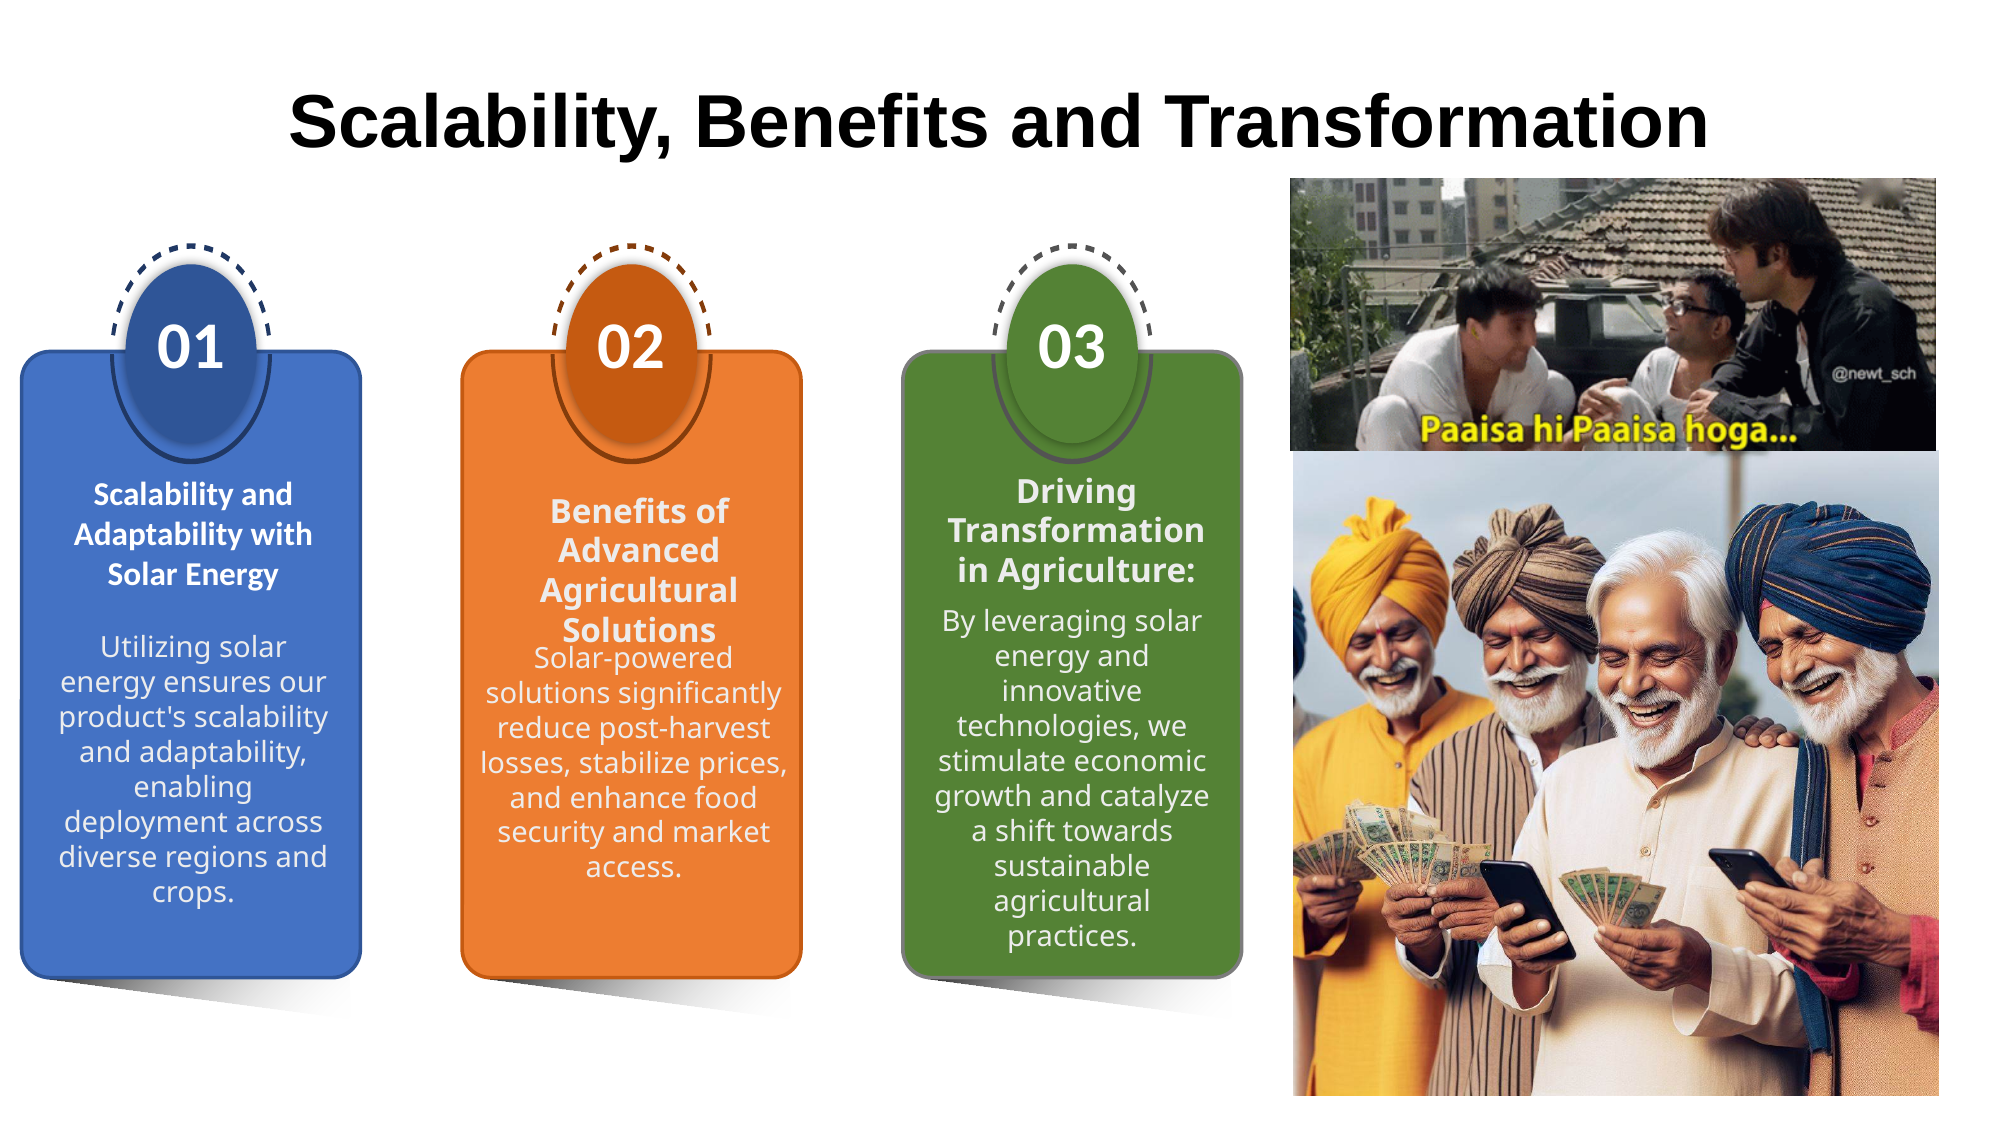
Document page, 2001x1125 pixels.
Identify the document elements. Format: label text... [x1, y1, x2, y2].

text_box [21, 243, 1242, 1019]
picture [1290, 178, 1939, 1096]
text_box Scalability, Benefits and Transformation [137, 80, 1863, 202]
